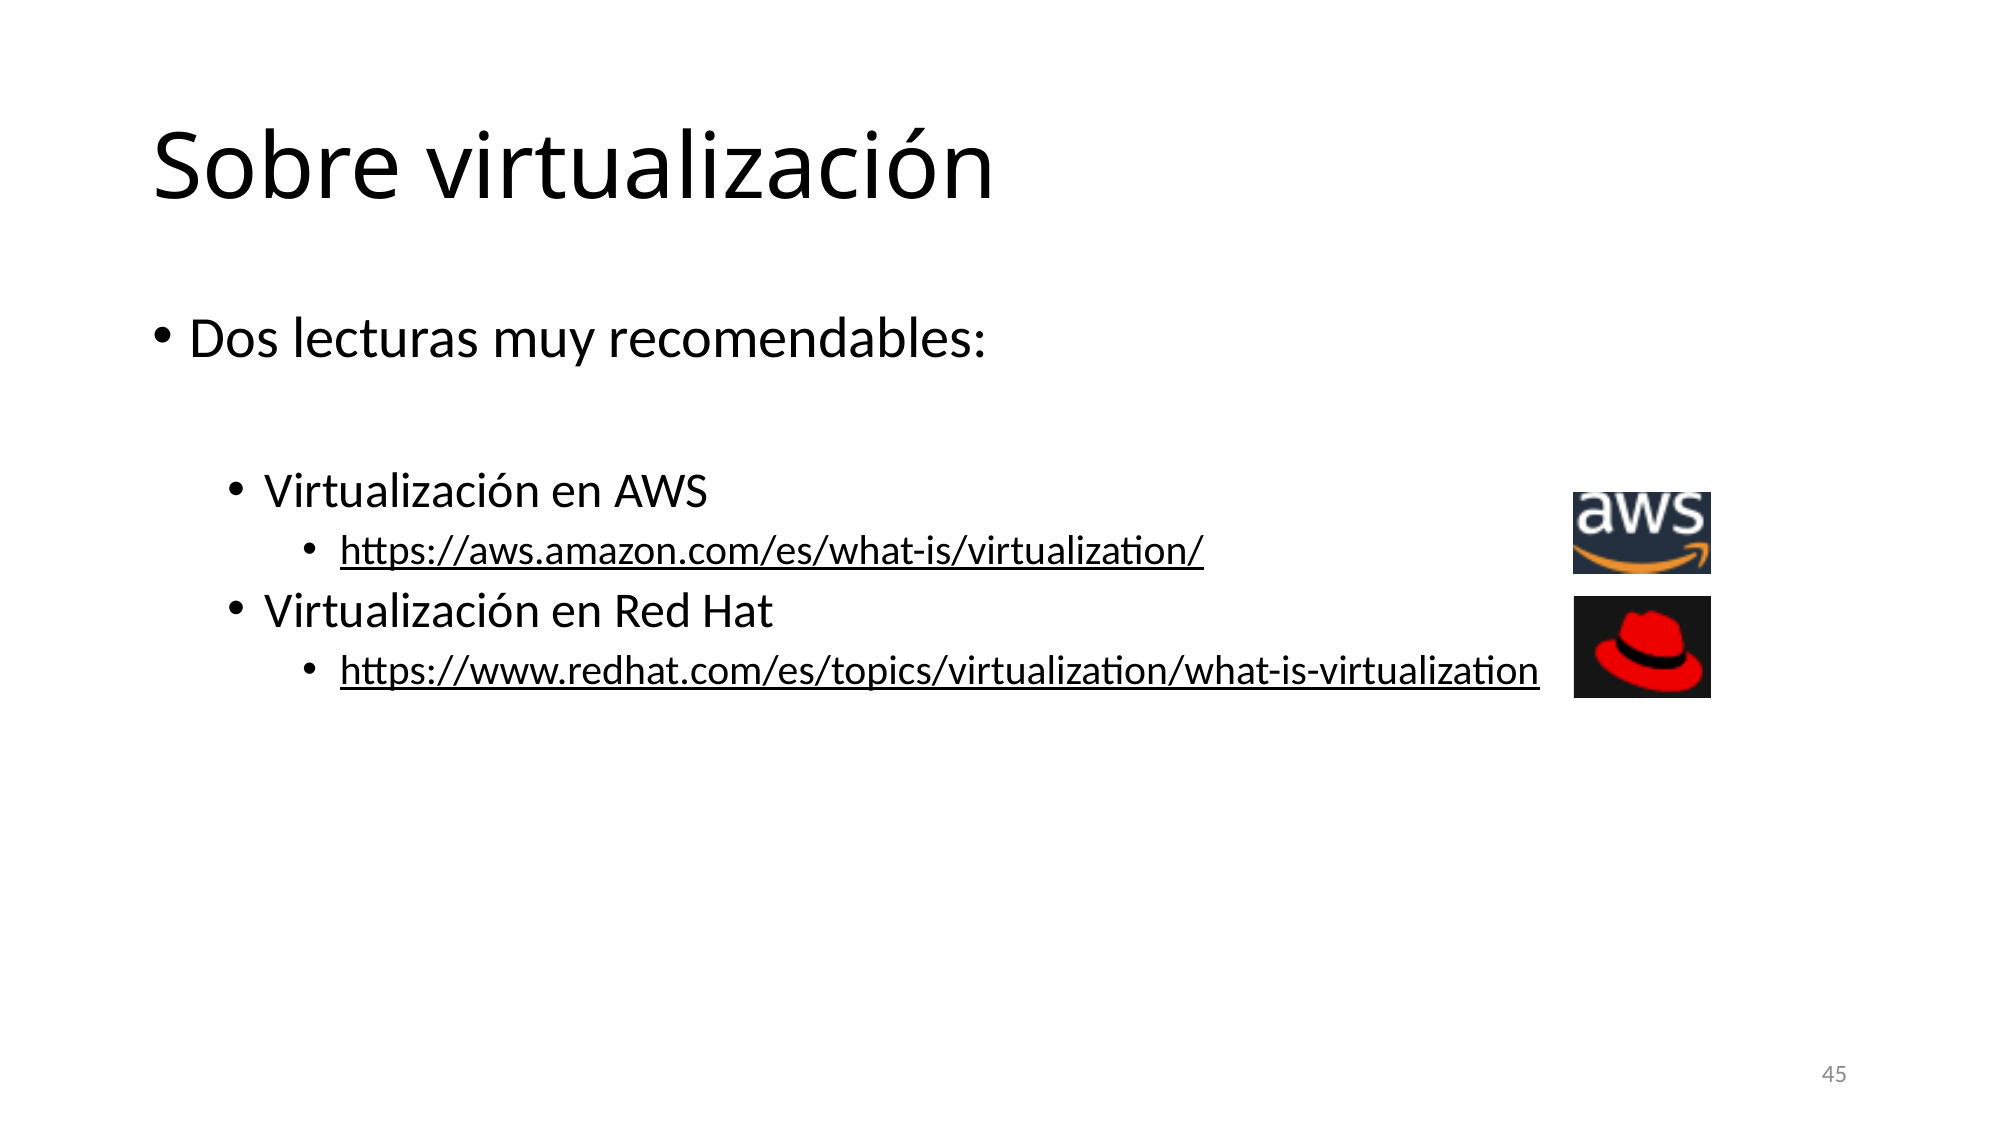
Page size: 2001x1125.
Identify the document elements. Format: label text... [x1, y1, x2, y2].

title Sobre virtualización [137, 59, 1863, 278]
slide_number 45 [1412, 1042, 1863, 1103]
picture [1573, 596, 1711, 707]
picture [1573, 492, 1711, 574]
list Dos lecturas muy recomendables: Virtualización en AWS https://aws.amazon.com/es/what-is/virtualization/ Virtualización en Red Hat https://www.redhat.com/es/topics/virtualization/what-is-virtualization [137, 299, 1863, 1014]
